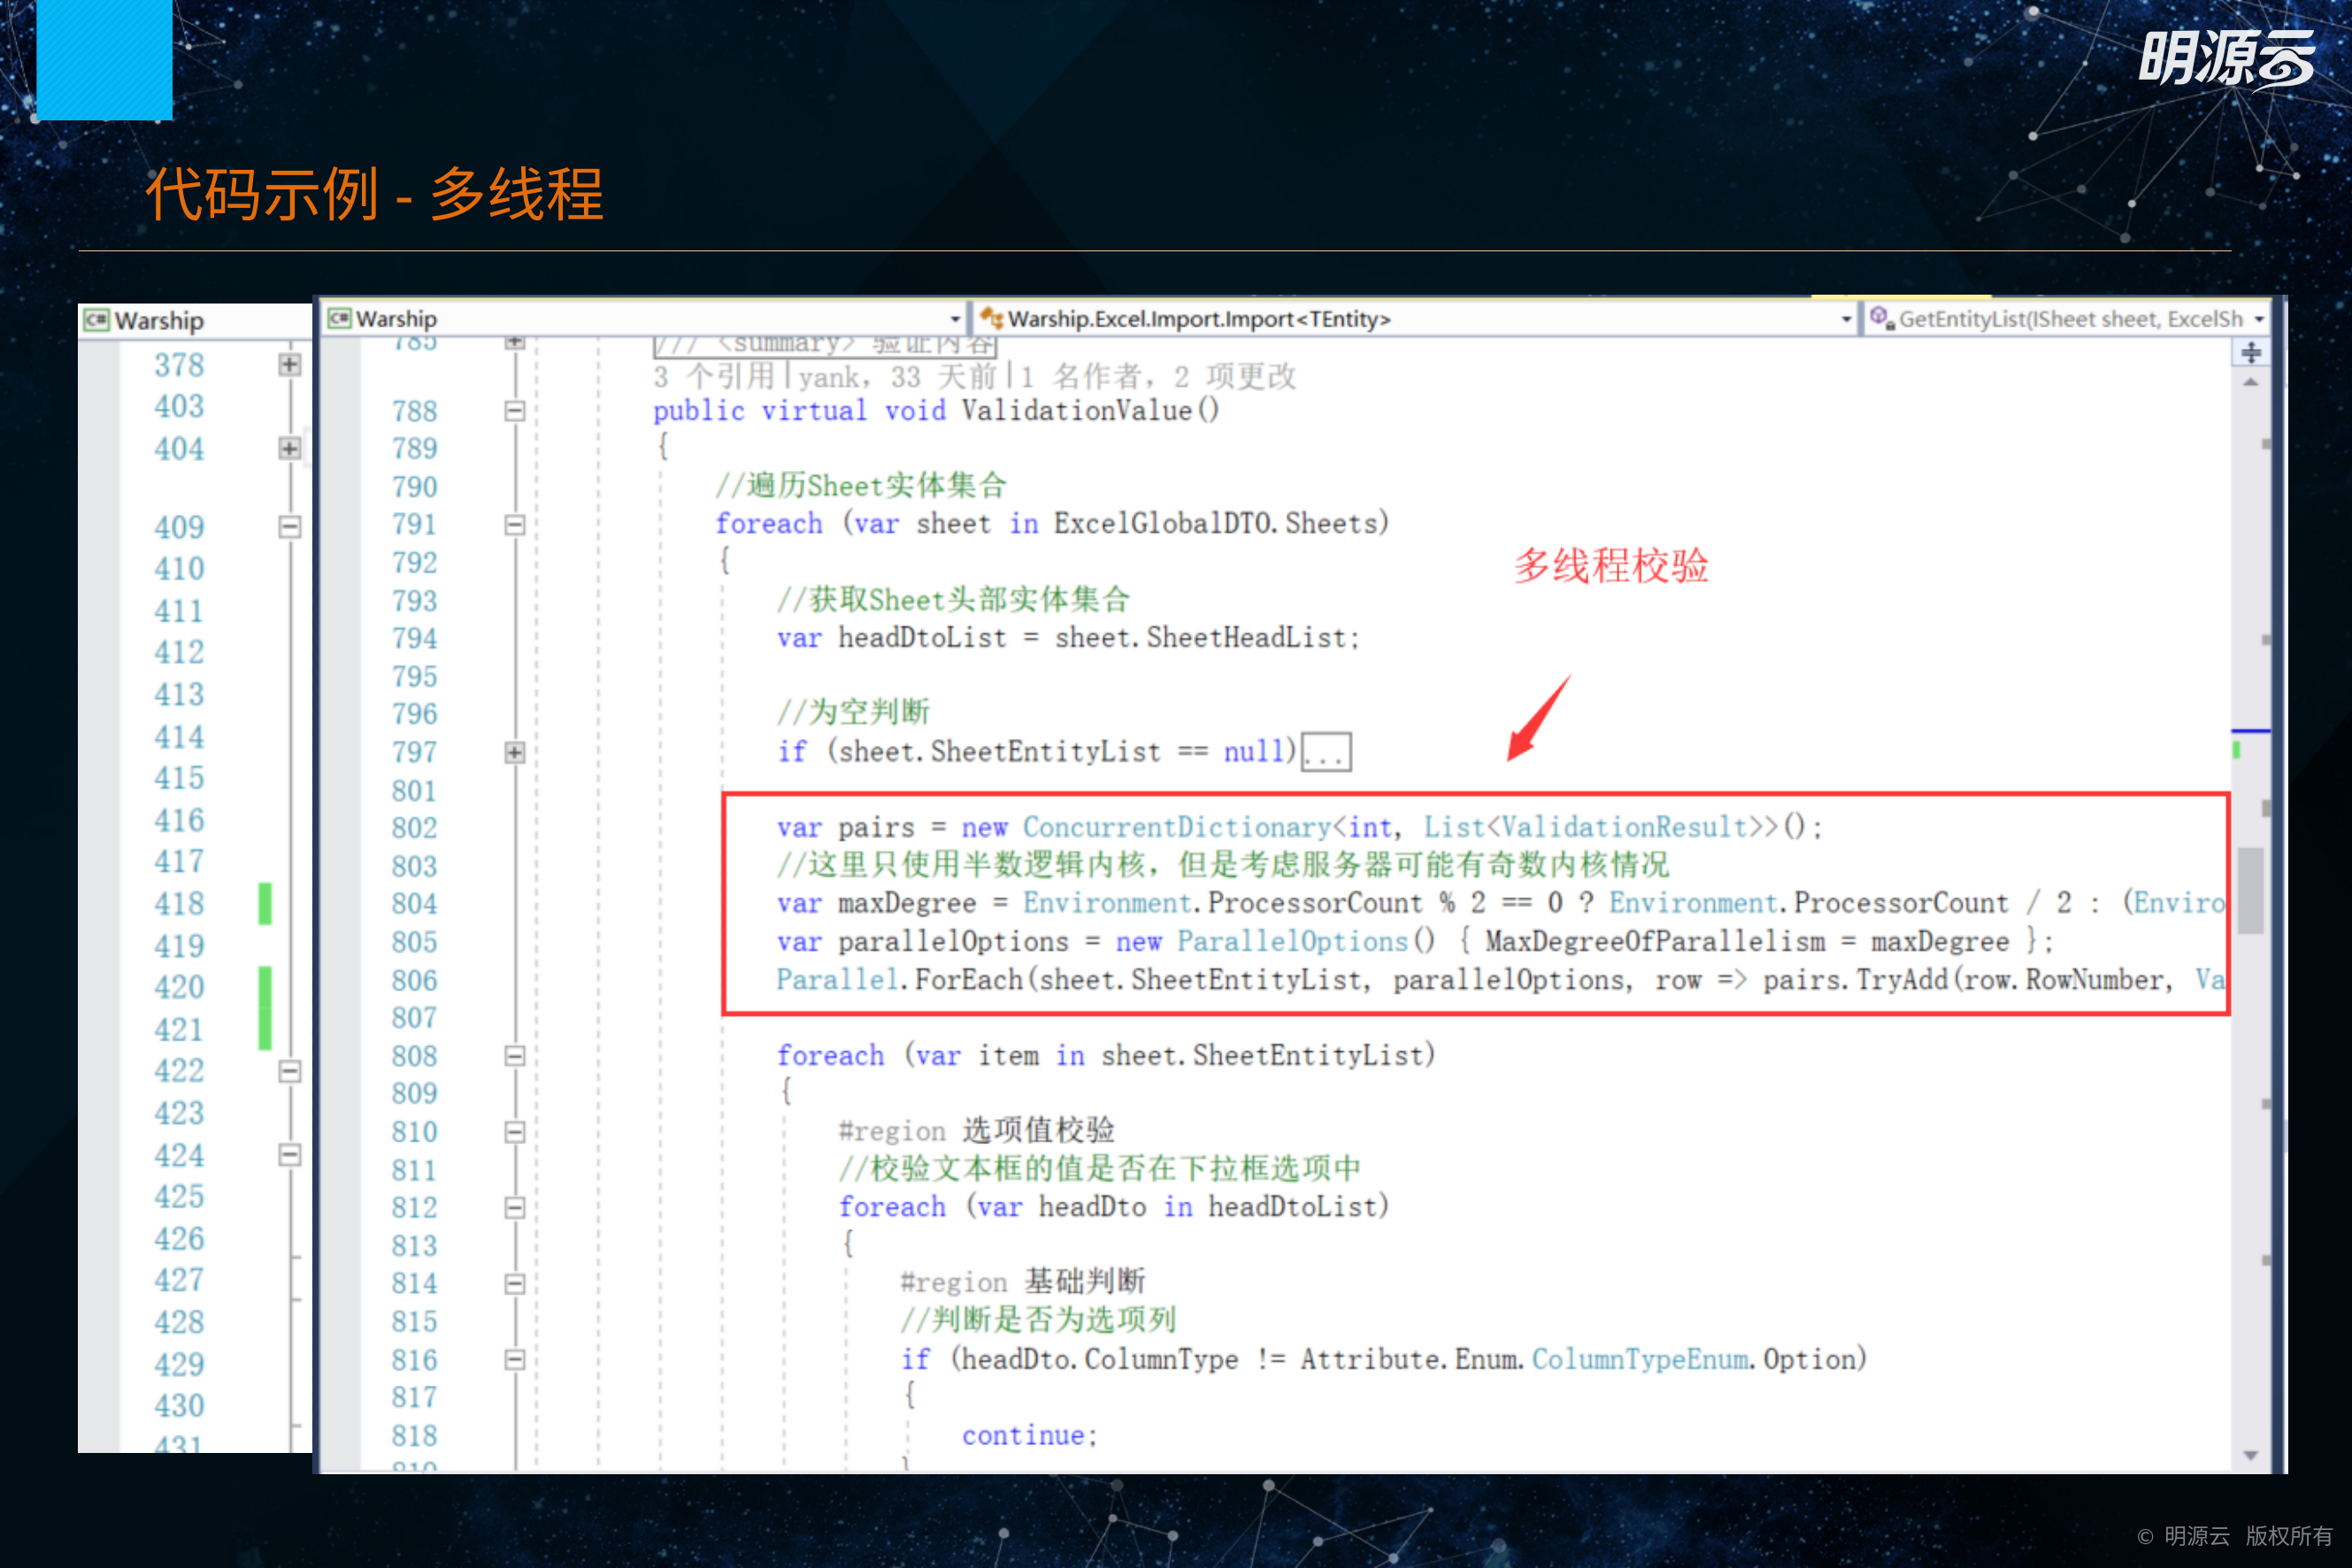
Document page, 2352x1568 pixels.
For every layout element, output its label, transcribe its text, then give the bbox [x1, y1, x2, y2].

text_box 代码示例-多线程 [78, 157, 1819, 228]
picture [0, 0, 2352, 1568]
